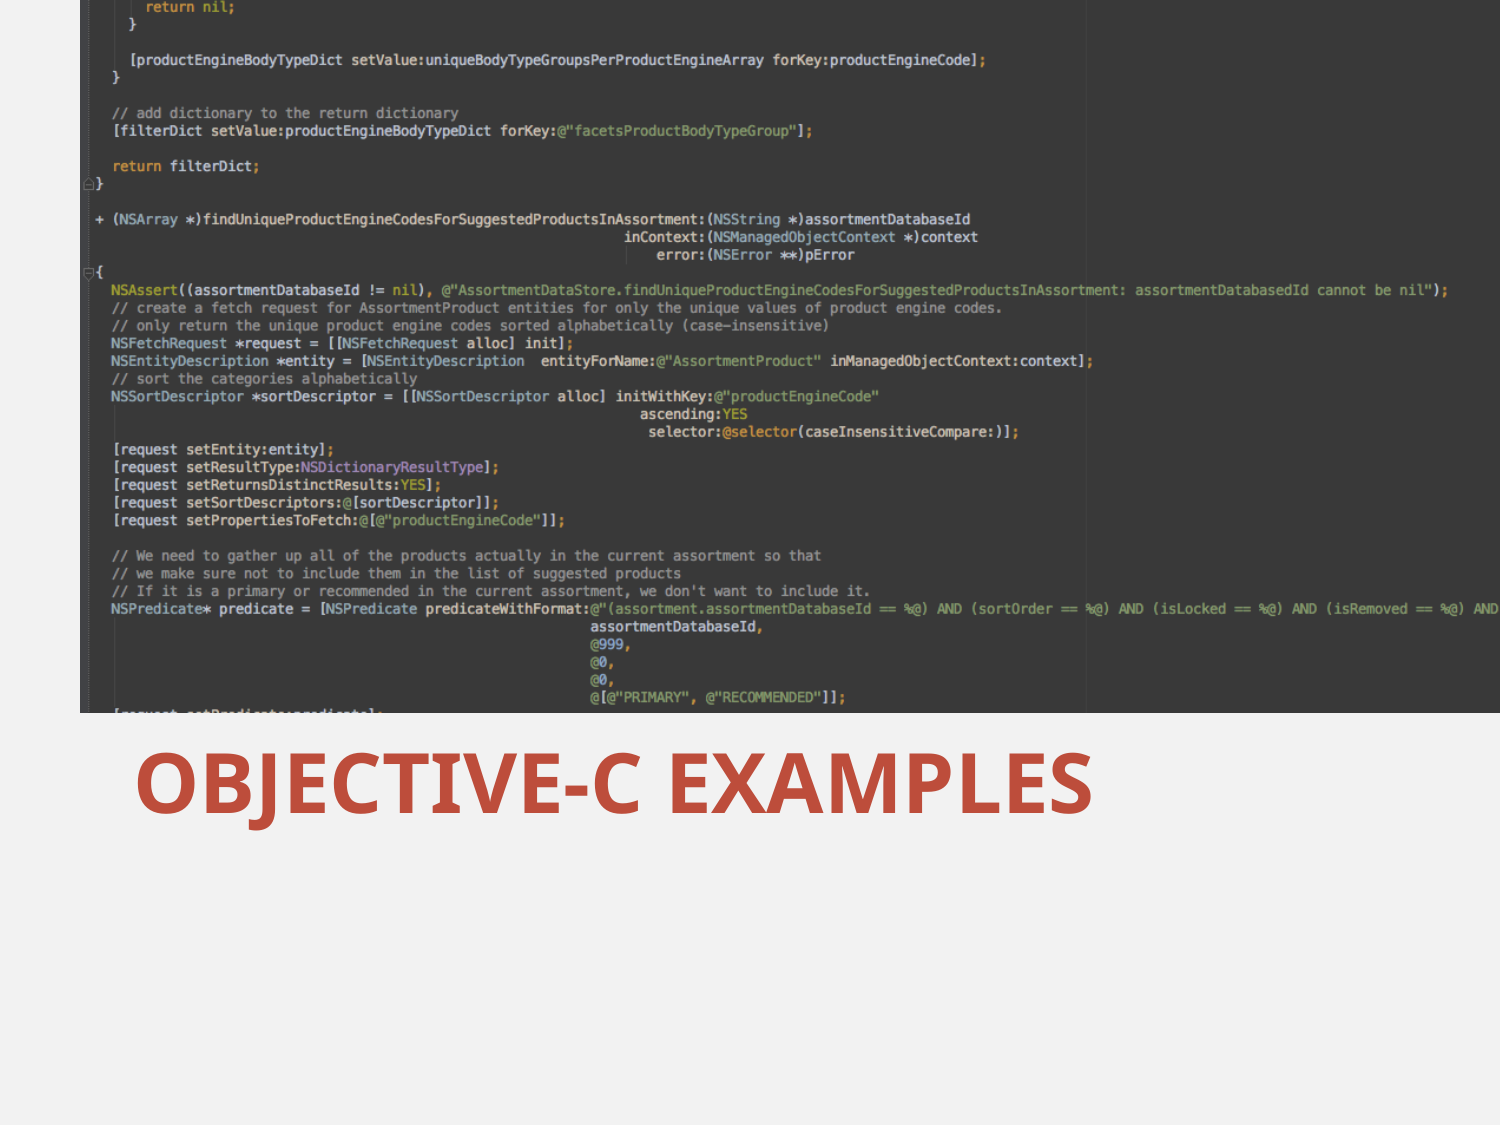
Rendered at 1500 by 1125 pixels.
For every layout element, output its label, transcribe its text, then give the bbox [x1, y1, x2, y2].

title Objective-c examples [118, 722, 1394, 947]
picture [80, 0, 1500, 713]
